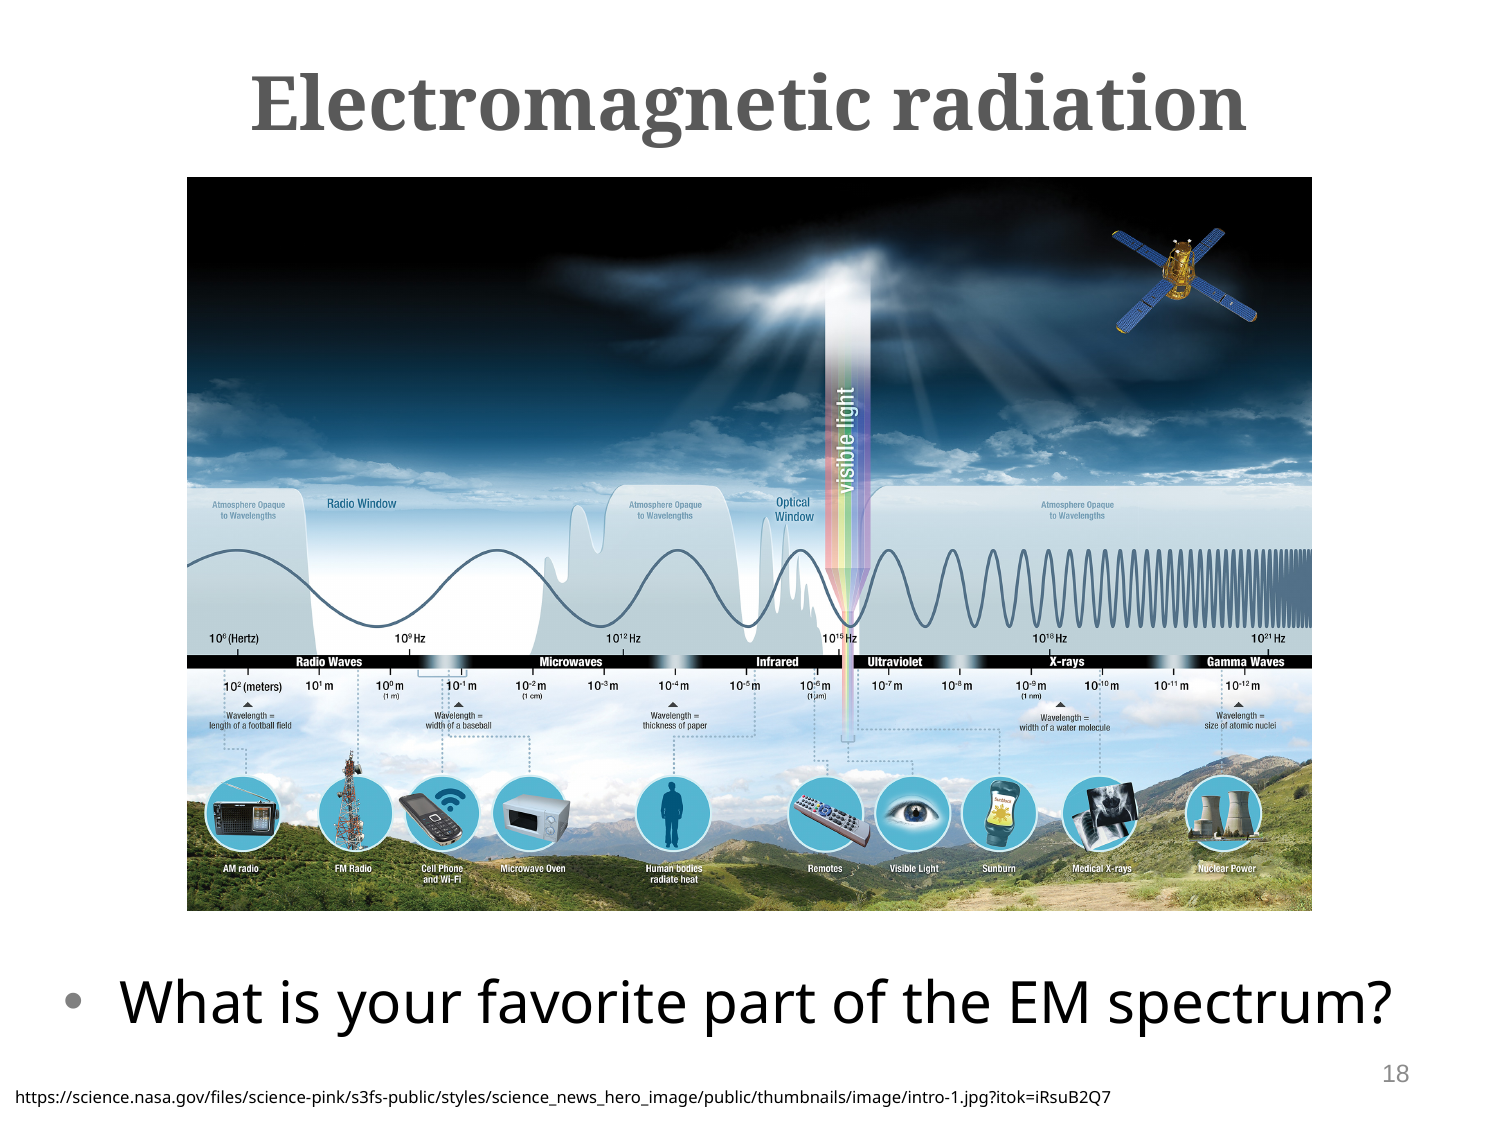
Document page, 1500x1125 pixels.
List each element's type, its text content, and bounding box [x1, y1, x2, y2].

text_box https://science.nasa.gov/files/science-pink/s3fs-public/styles/science_news_hero_image/public/thumbnails/image/intro-1.jpg?itok=iRsuB2Q7 [0, 1079, 1173, 1125]
text_box Electromagnetic radiation [0, 6, 1500, 194]
text_box What is your favorite part of the EM spectrum? [48, 957, 1452, 1057]
slide_number 18 [1074, 1057, 1425, 1103]
picture [187, 177, 1313, 911]
